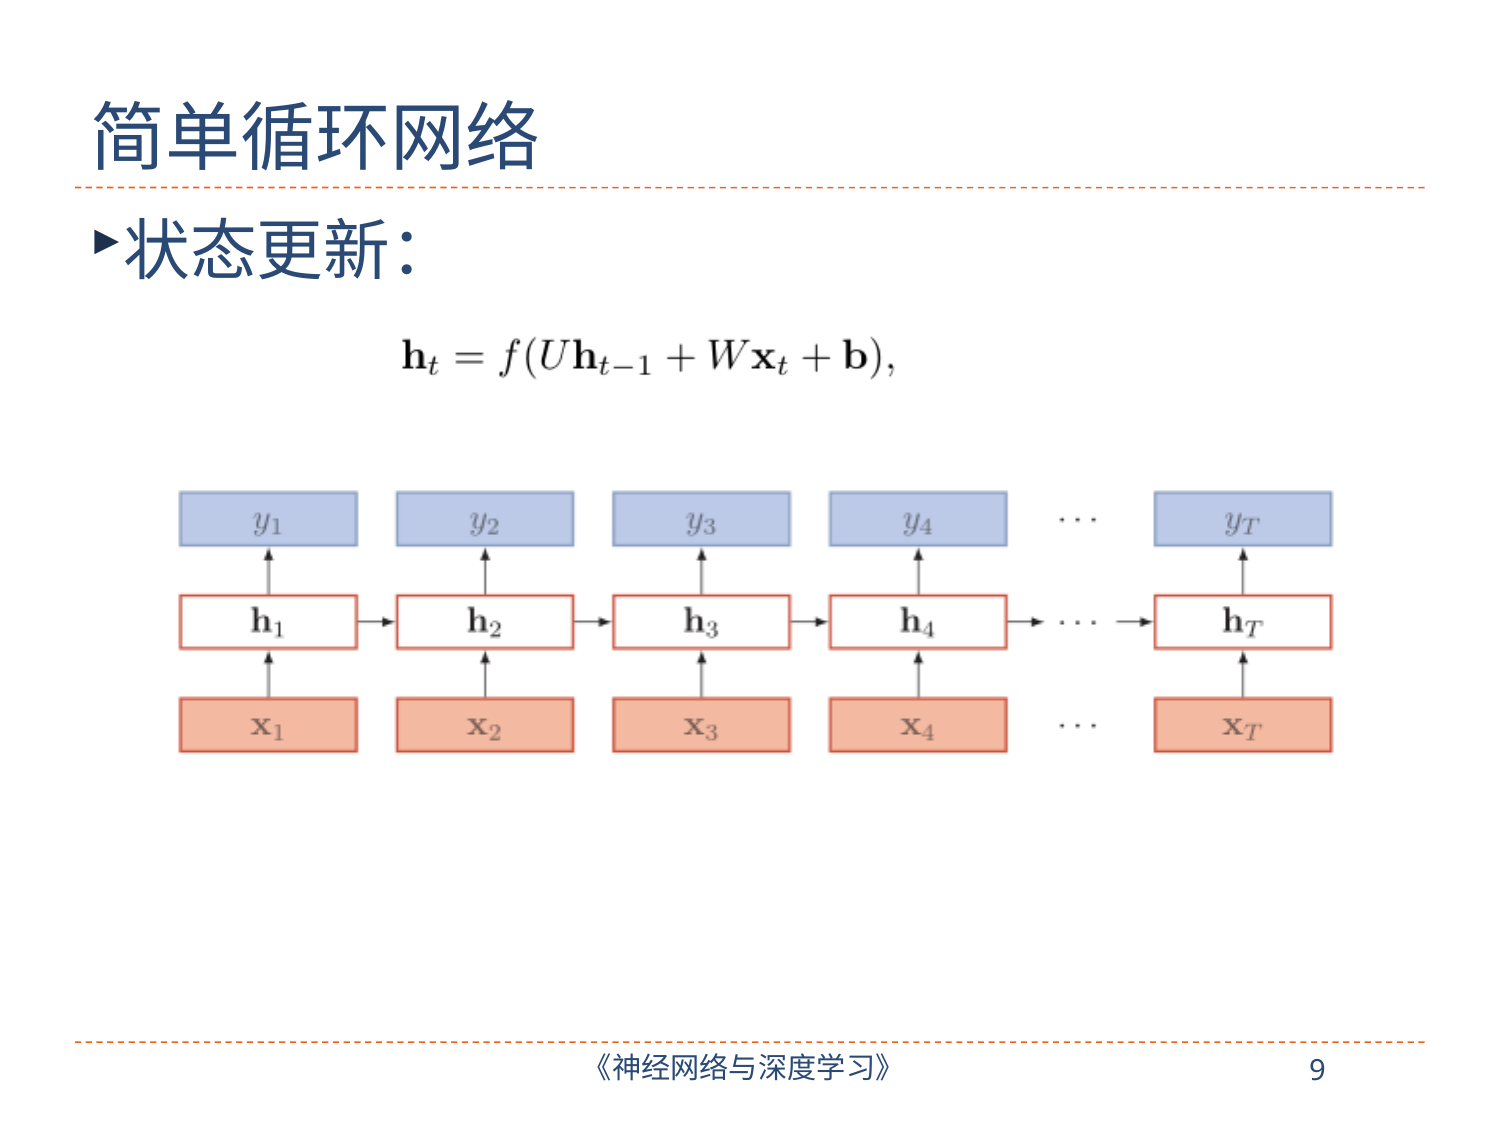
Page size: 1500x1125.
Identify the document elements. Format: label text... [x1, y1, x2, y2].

title 简单循环网络 [75, 24, 1425, 188]
picture [163, 456, 1362, 779]
list 状态更新： [75, 200, 1425, 1010]
picture [387, 312, 918, 405]
